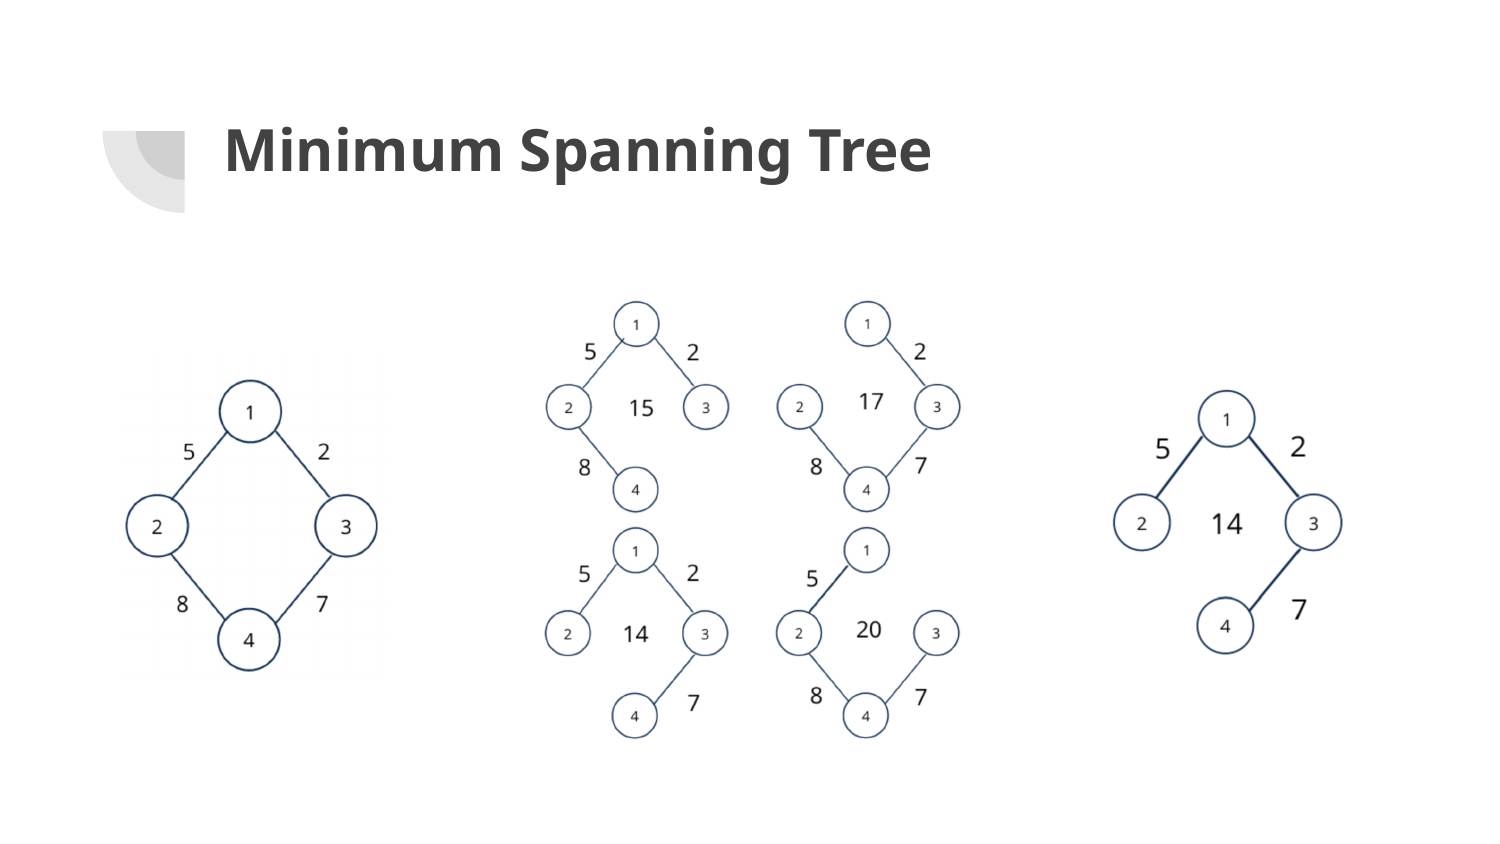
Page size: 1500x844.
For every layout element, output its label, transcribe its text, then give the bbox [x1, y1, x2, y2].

title Minimum Spanning Tree [213, 98, 1368, 263]
picture [1068, 353, 1373, 679]
picture [522, 286, 978, 746]
picture [120, 353, 390, 679]
